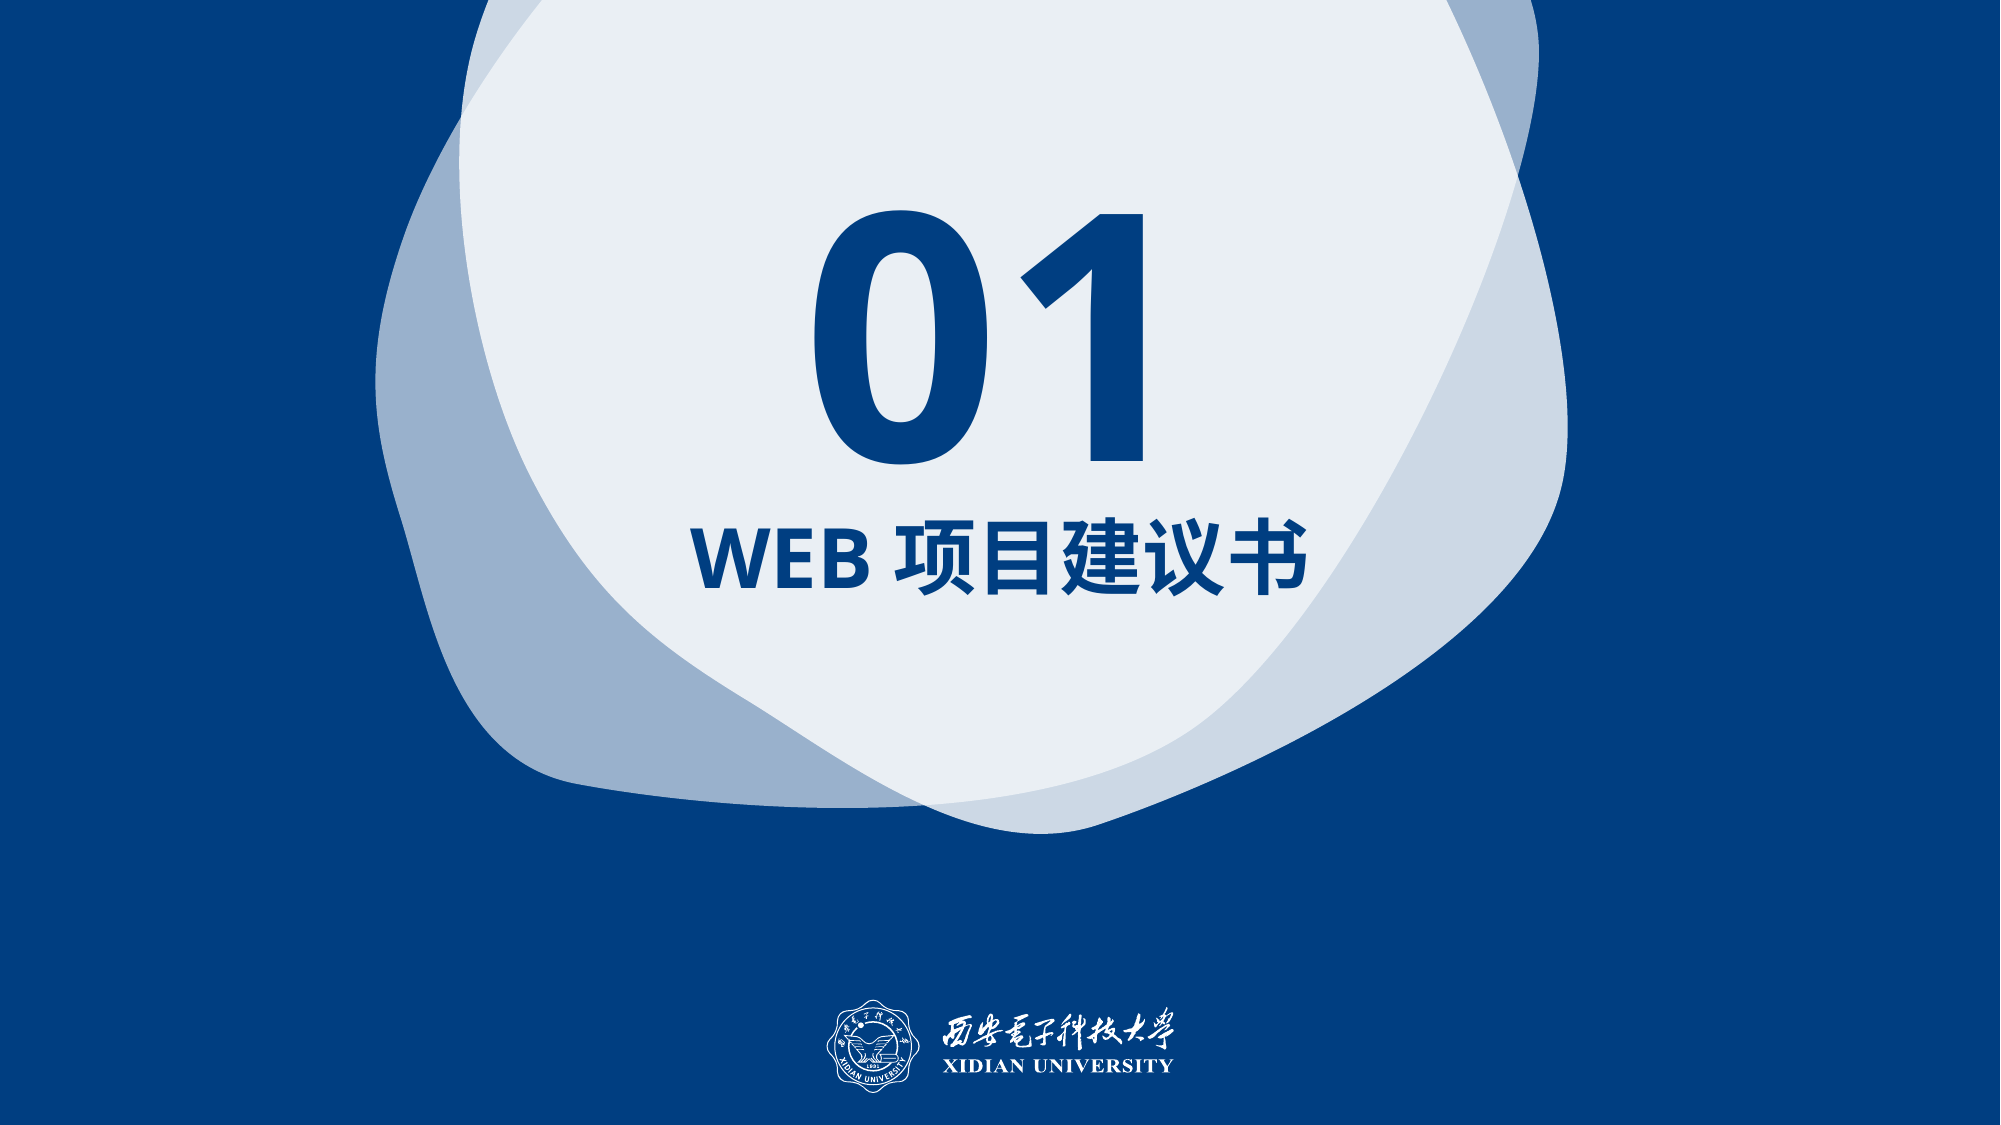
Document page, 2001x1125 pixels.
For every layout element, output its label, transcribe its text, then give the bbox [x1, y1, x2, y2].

picture [826, 999, 1174, 1094]
list 01 [761, 108, 1239, 497]
list WEB项目建议书 [610, 497, 1389, 633]
